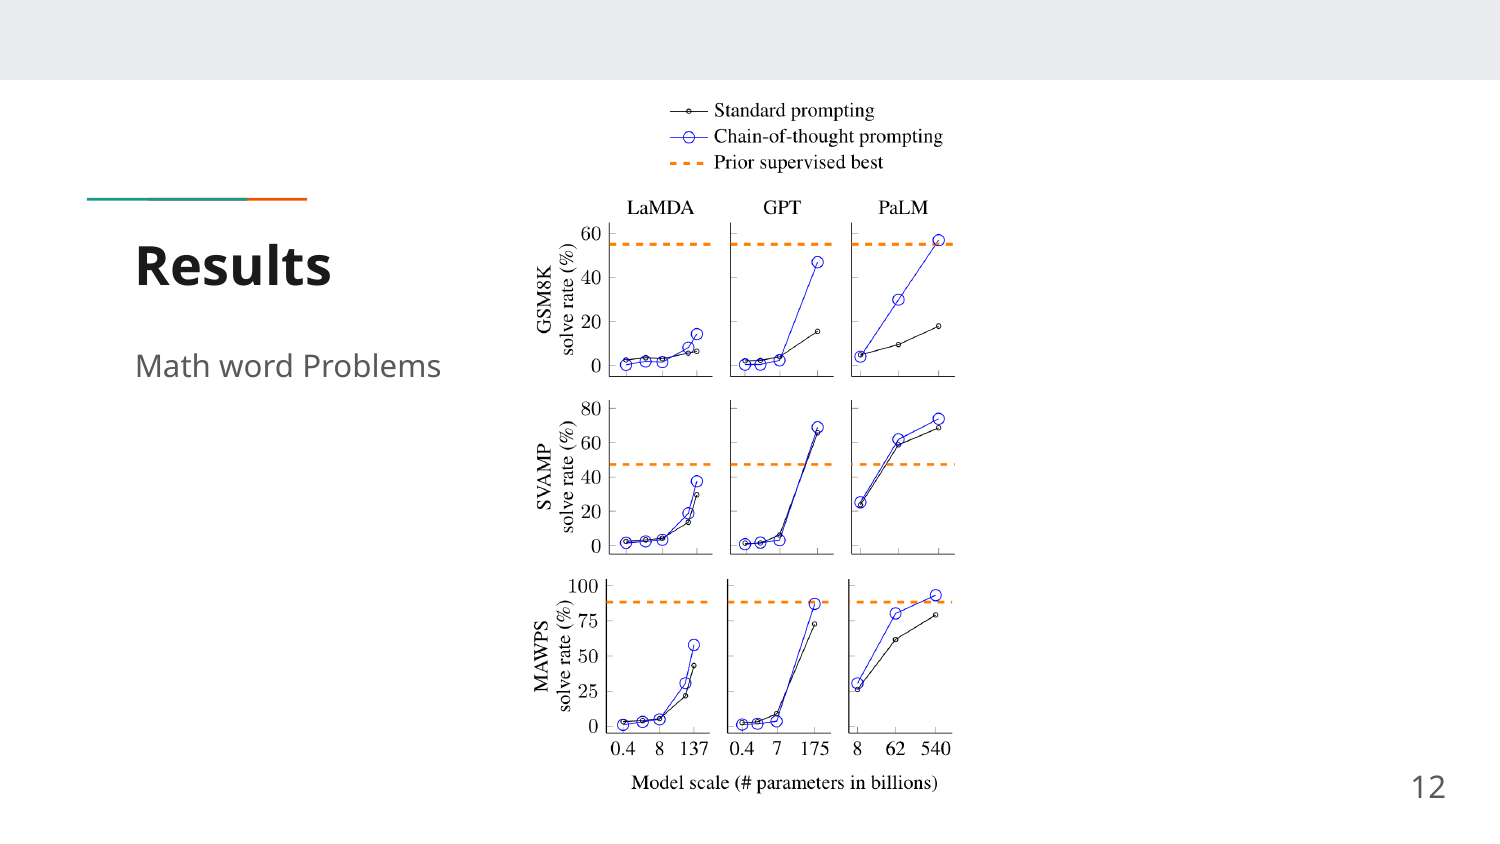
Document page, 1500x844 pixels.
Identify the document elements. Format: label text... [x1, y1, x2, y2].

text_box Math word Problems [119, 330, 506, 431]
text_box 12 [1395, 752, 1500, 815]
title Results [119, 216, 520, 316]
picture [525, 92, 975, 807]
